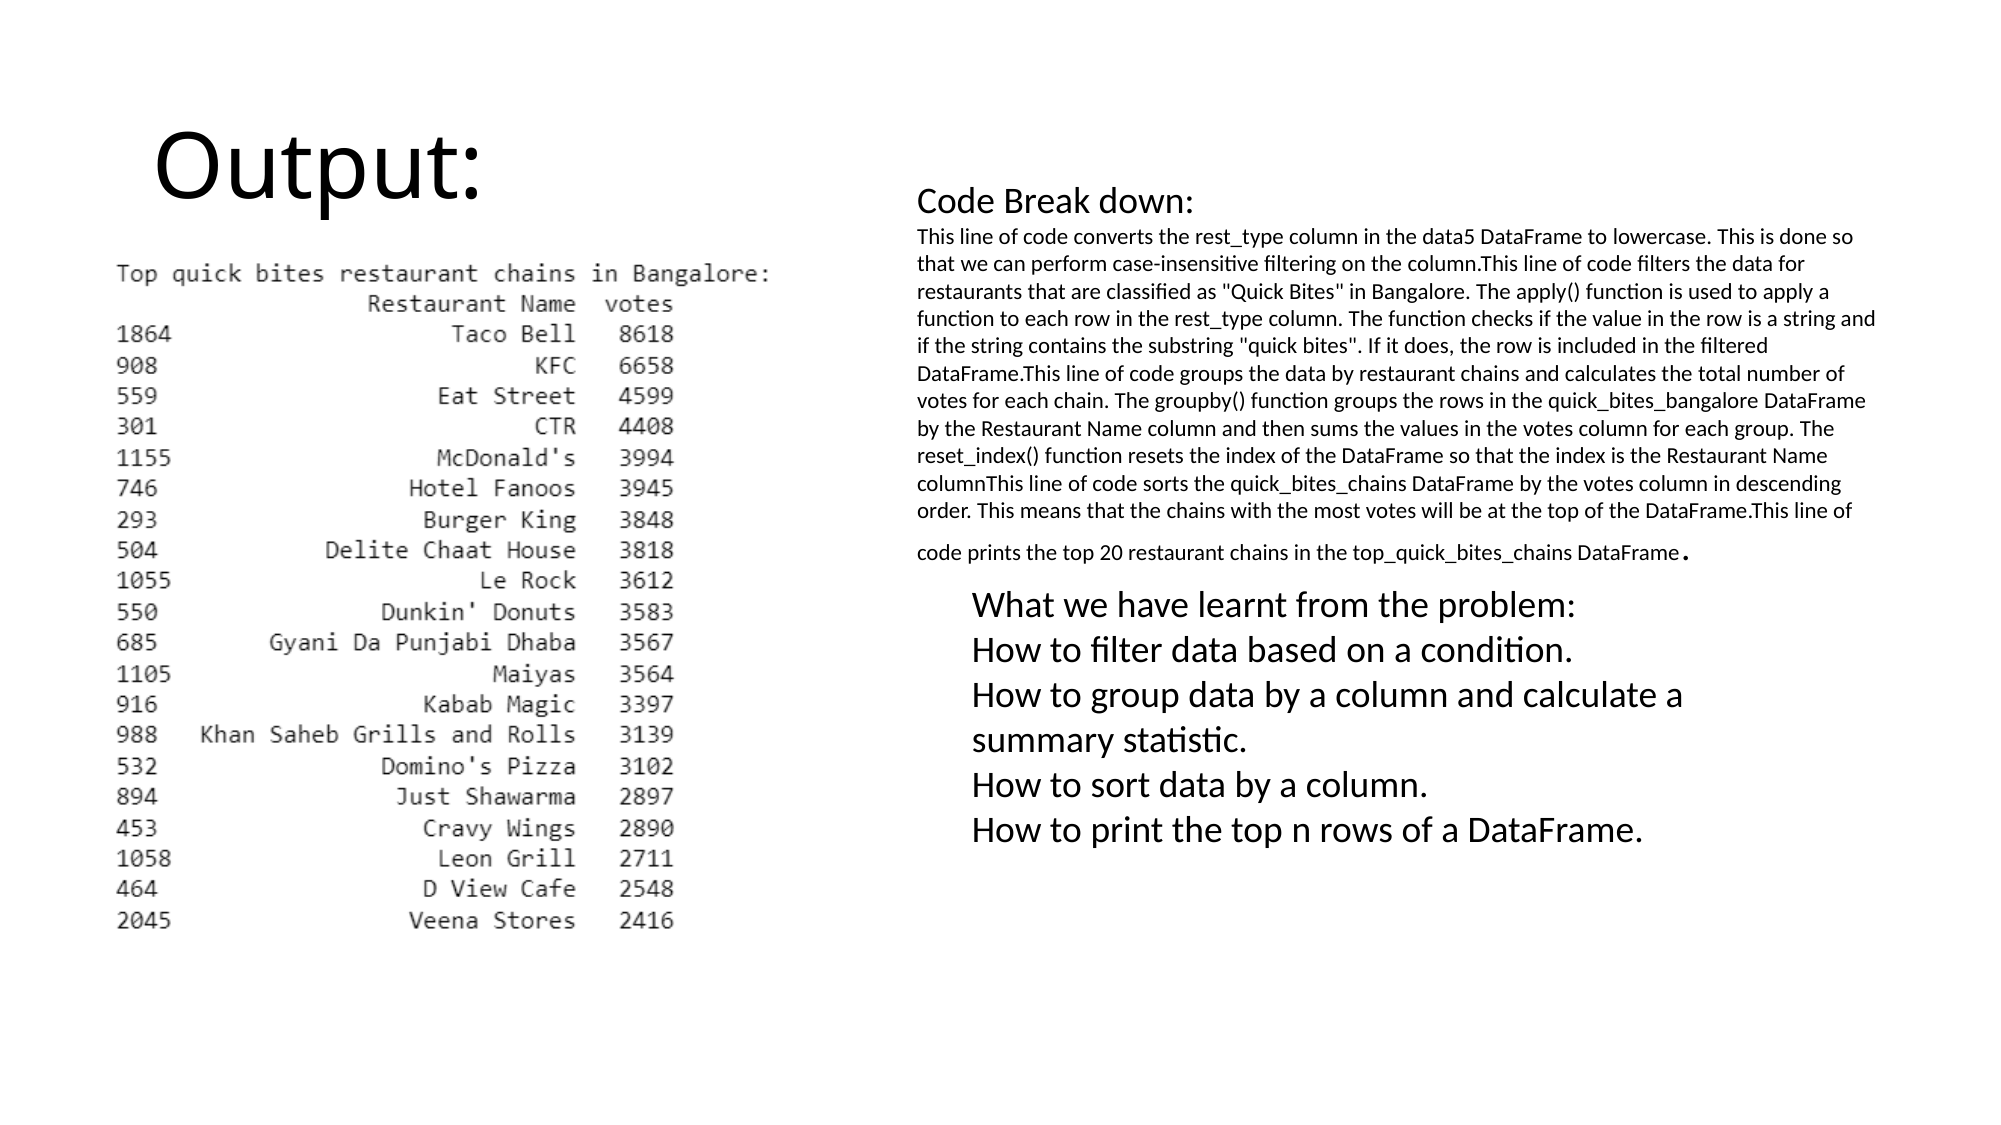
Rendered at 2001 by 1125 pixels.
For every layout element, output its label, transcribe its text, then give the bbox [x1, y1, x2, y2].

title Output: [137, 59, 1863, 278]
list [50, 247, 863, 962]
text_box Code Break down: This line of code converts the rest_type column in the data5 DataFrame to lowercase. This is done so that we can perform case-insensitive filtering on the column.This line of code filters the data for restaurants that are classified as "Quick Bites" in Bangalore. The apply() function is used to apply a function to each row in the rest_type column. The function checks if the value in the row is a string and if the string contains the substring "quick bites". If it does, the row is included in the filtered DataFrame.This line of code groups the data by restaurant chains and calculates the total number of votes for each chain. The groupby() function groups the rows in the quick_bites_bangalore DataFrame by the Restaurant Name column and then sums the values in the votes column for each group. The reset_index() function resets the index of the DataFrame so that the index is the Restaurant Name columnThis line of code sorts the quick_bites_chains DataFrame by the votes column in descending order. This means that the chains with the most votes will be at the top of the DataFrame.This line of code prints the top 20 restaurant chains in the top_quick_bites_chains DataFrame. [902, 168, 1904, 576]
text_box What we have learnt from the problem: How to filter data based on a condition. How to group data by a column and calculate a summary statistic. How to sort data by a column. How to print the top n rows of a DataFrame. [956, 572, 1843, 858]
